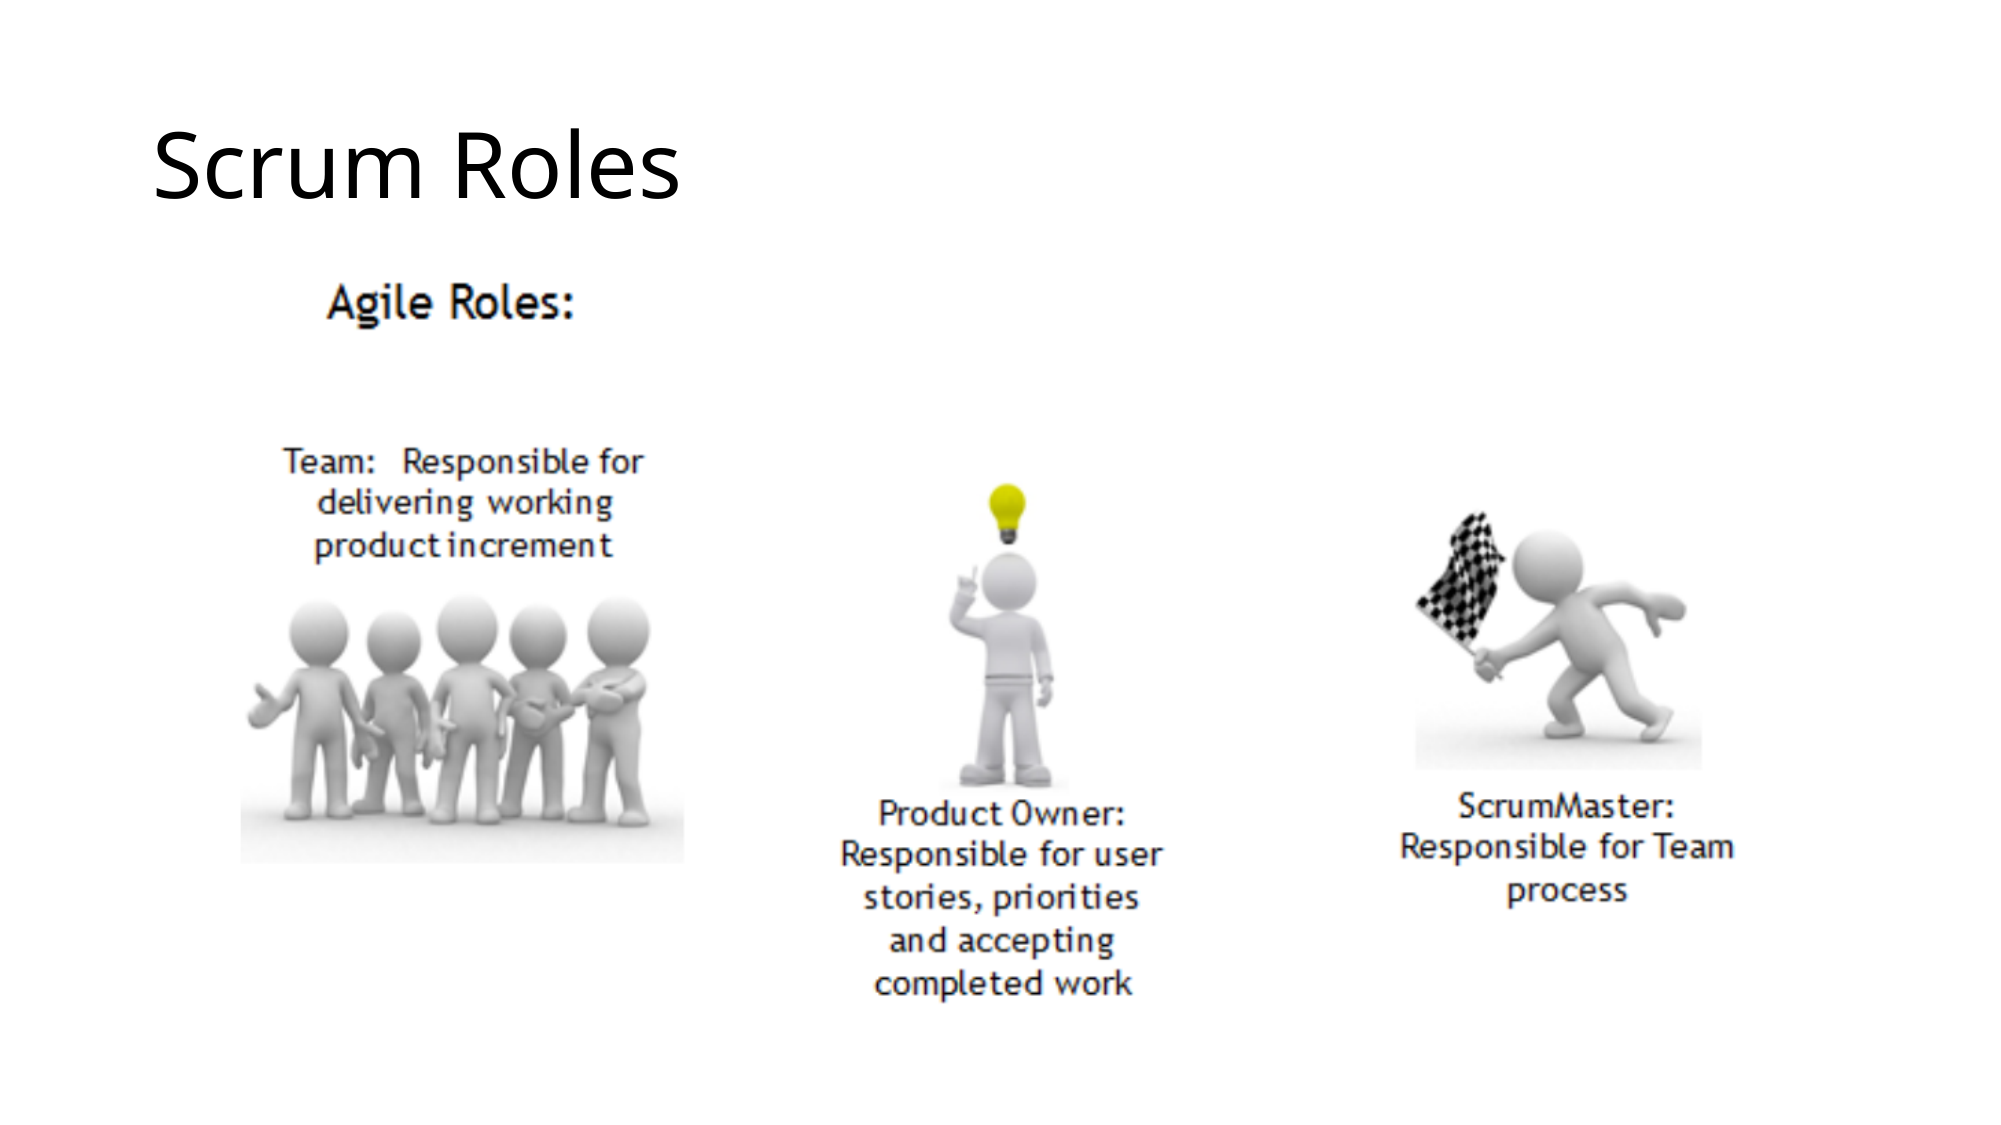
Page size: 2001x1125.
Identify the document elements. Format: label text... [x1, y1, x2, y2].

title Scrum Roles [137, 59, 1863, 278]
picture [230, 254, 1770, 1059]
